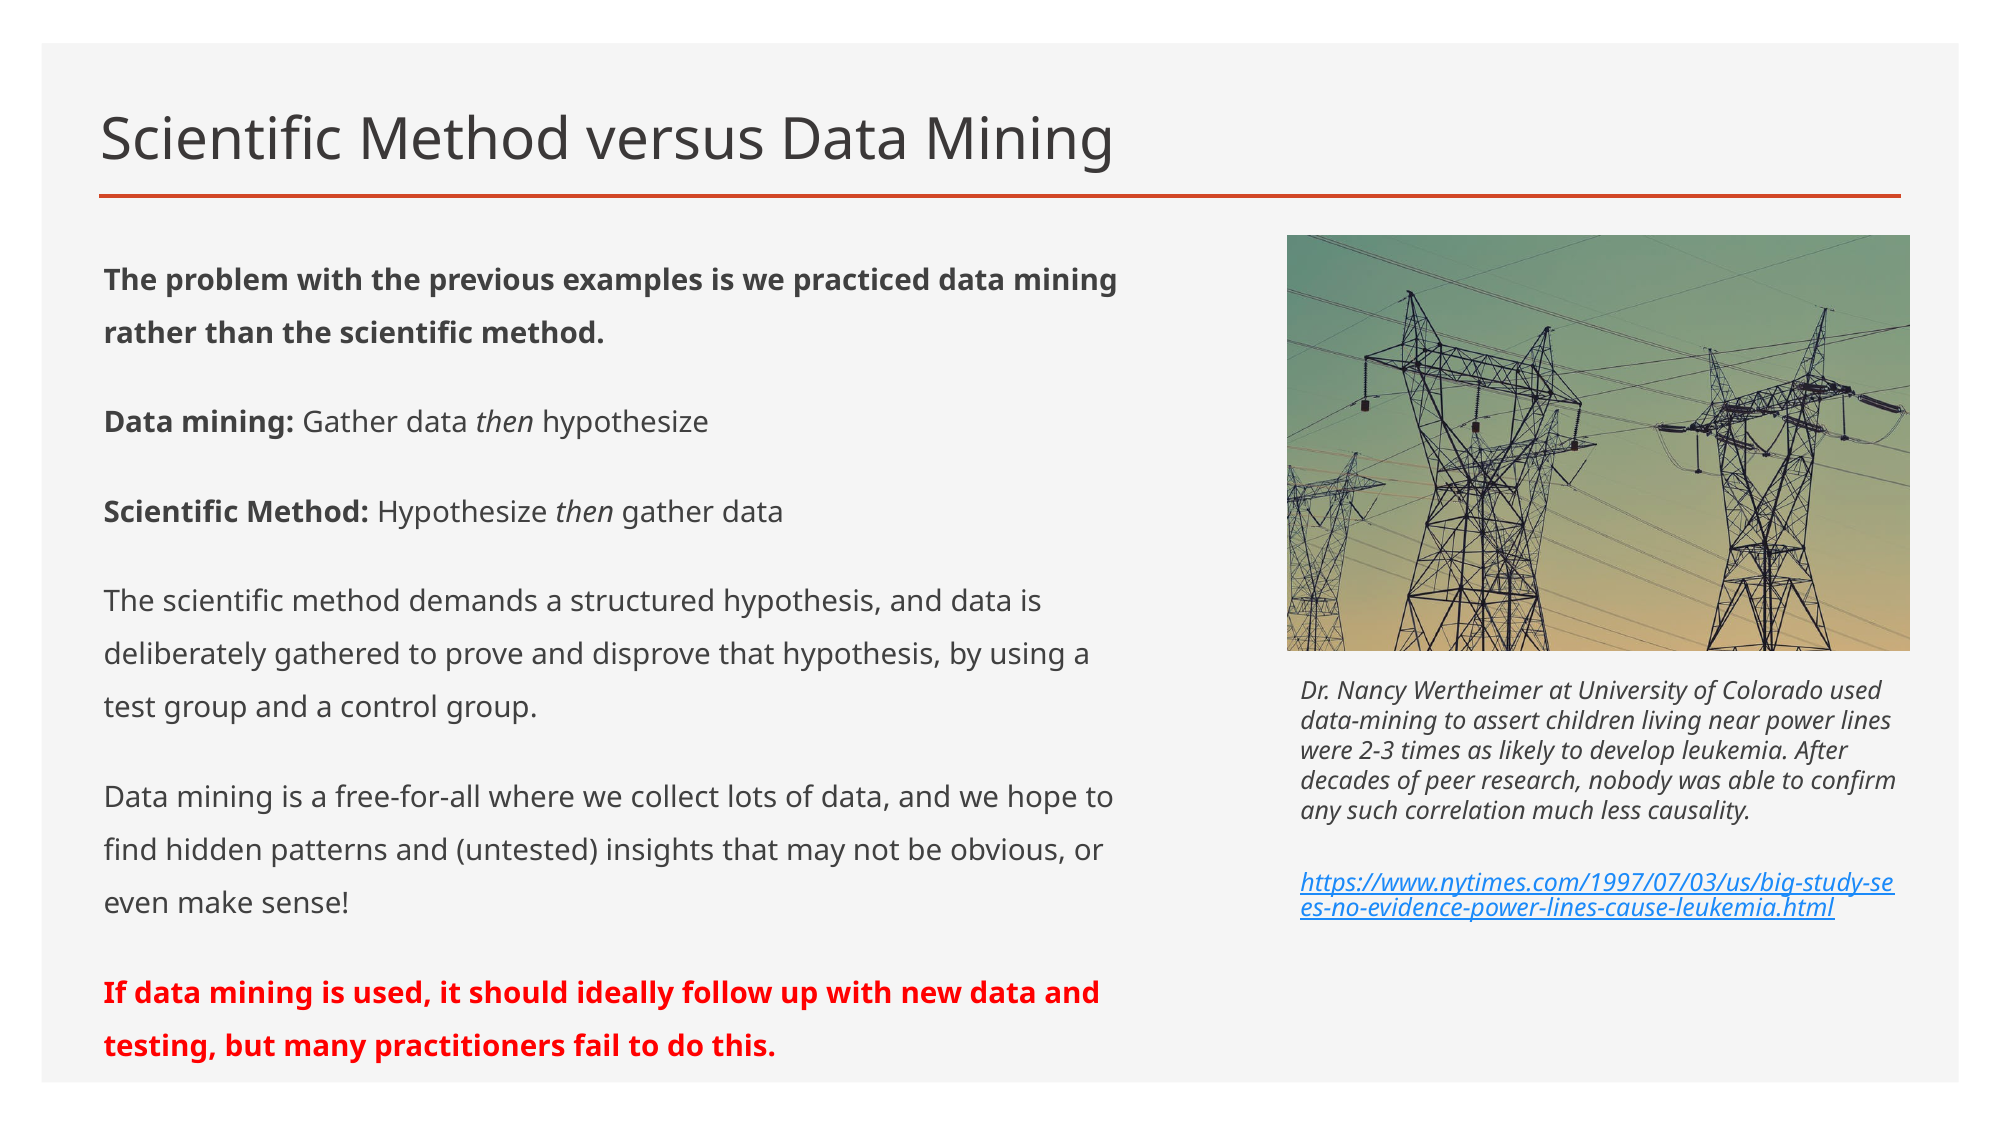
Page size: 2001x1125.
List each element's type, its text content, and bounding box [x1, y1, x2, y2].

title Scientific Method versus Data Mining [85, 73, 1492, 179]
text_box Dr. Nancy Wertheimer at University of Colorado used data-mining to assert children living near power lines were 2-3 times as likely to develop leukemia. After decades of peer research, nobody was able to confirm any such correlation much less causality. https://www.nytimes.com/1997/07/03/us/big-study-sees-no-evidence-power-lines-cause-leukemia.html [1285, 667, 1919, 1091]
picture [1287, 235, 1910, 651]
list The problem with the previous examples is we practiced data mining rather than the scientific method. Data mining: Gather data then hypothesize Scientific Method: Hypothesize then gather data The scientific method demands a structured hypothesis, and data is deliberately gathered to prove and disprove that hypothesis, by using a test group and a control group. Data mining is a free-for-all where we collect lots of data, and we hope to find hidden patterns and (untested) insights that may not be obvious, or even make sense! If data mining is used, it should ideally follow up with new data and testing, but many practitioners fail to do this. [88, 235, 1158, 1074]
